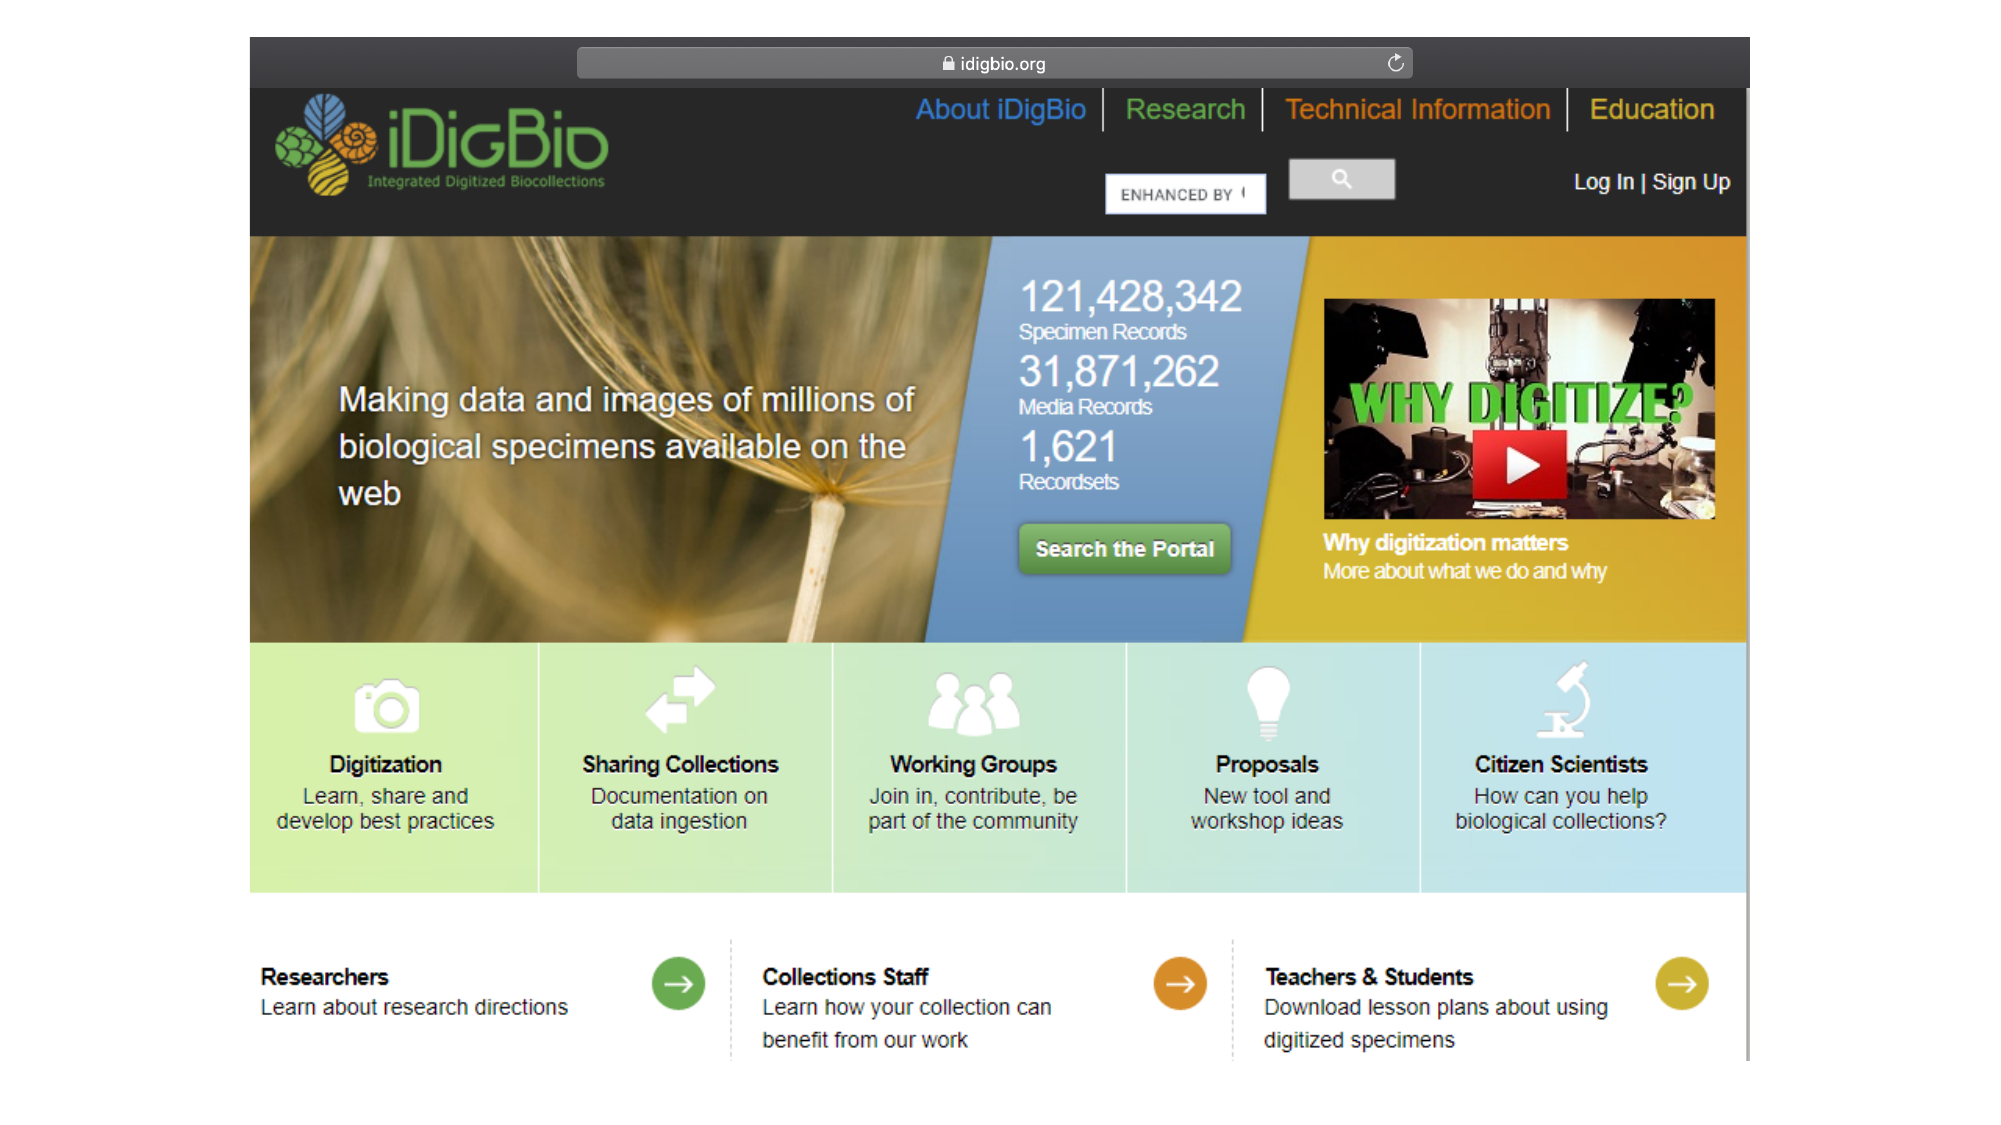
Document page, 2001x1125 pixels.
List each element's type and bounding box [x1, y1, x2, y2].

picture [249, 37, 1750, 1061]
